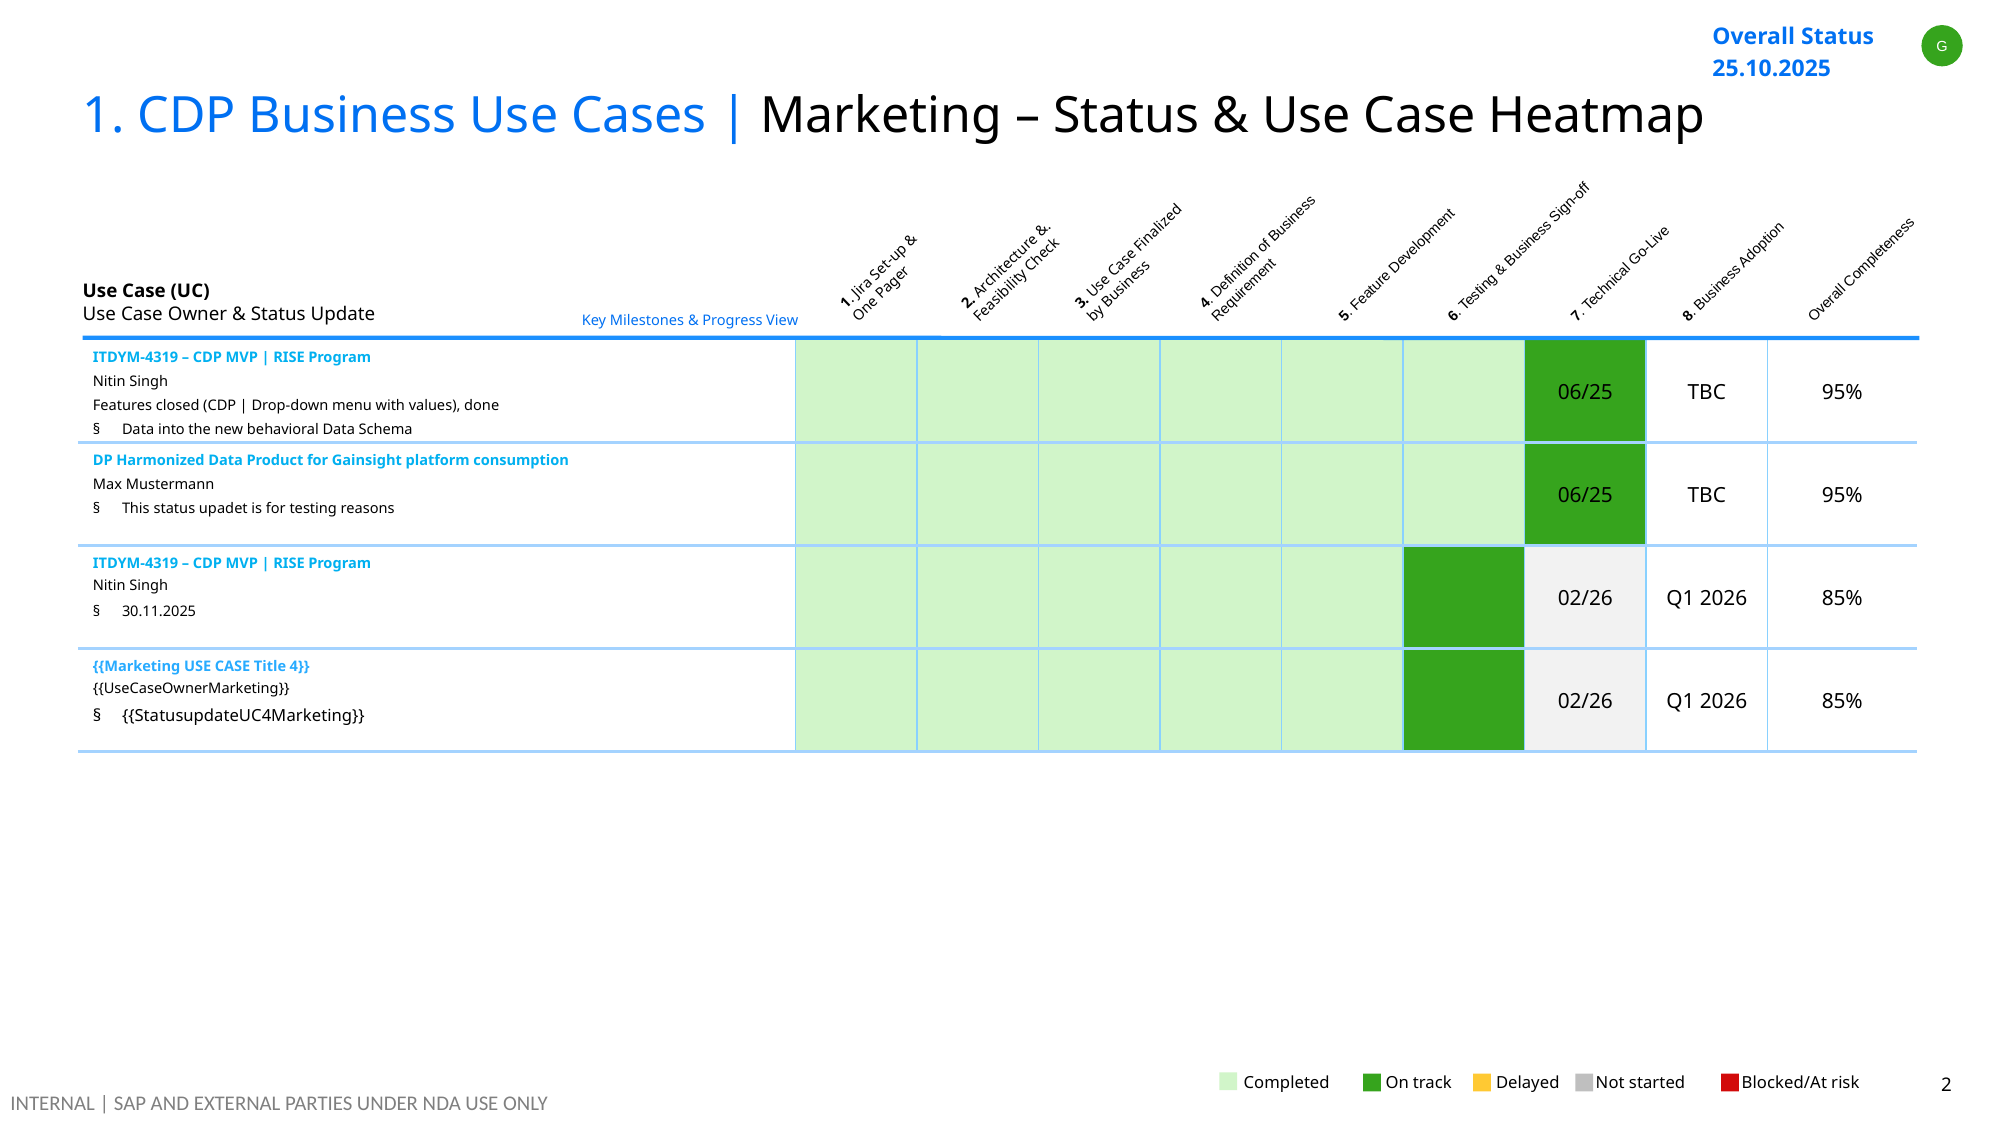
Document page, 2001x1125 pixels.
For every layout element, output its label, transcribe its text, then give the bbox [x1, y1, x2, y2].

text_box Key Milestones & Progress View [574, 310, 806, 329]
table_cell 06/25 [1525, 444, 1645, 544]
table_header ITDYM-4319 – CDP MVP | RISE Program Nitin Singh Features closed (CDP | Drop-down menu with values), done Data into the new behavioral Data Schema [78, 340, 795, 441]
table_cell 02/26 [1525, 650, 1645, 750]
table_header 06/25 [1525, 350, 1645, 441]
table_cell [1282, 547, 1402, 647]
table_cell {{Marketing USE CASE Title 4}} {{UseCaseOwnerMarketing}} {{StatusupdateUC4Marketing}} [78, 650, 795, 750]
table_cell 02/26 [1525, 547, 1645, 647]
table_cell [1161, 650, 1281, 750]
table_cell 85% [1768, 650, 1917, 750]
table_cell Q1 2026 [1647, 650, 1767, 750]
table_cell [1404, 444, 1524, 544]
table_cell ITDYM-4319 – CDP MVP | RISE Program Nitin Singh 30.11.2025 [78, 547, 795, 647]
table_header Overall Status 25.10.2025 [1712, 20, 1895, 75]
text_box 8. Business Adoption [1678, 215, 1790, 325]
table_cell 85% [1768, 547, 1917, 647]
table_header [1161, 350, 1281, 441]
table_cell [1404, 650, 1524, 750]
table_header [1282, 350, 1402, 441]
table_cell [1161, 547, 1281, 647]
text_box Overall Completeness [1803, 211, 1920, 325]
table_cell [796, 650, 916, 750]
text_box 4. Definition of Business Requirement [1195, 189, 1333, 325]
table_cell [1161, 444, 1281, 544]
table_cell [1282, 650, 1402, 750]
text_box 3. Use Case Finalized by Business [1070, 199, 1198, 325]
table_cell [1404, 547, 1524, 647]
table_cell Q1 2026 [1647, 547, 1767, 647]
table_cell [1039, 547, 1159, 647]
table_cell [796, 444, 916, 544]
table_cell [918, 547, 1038, 647]
table_cell 95% [1768, 444, 1917, 544]
table_header [1039, 350, 1159, 441]
table_cell [1039, 444, 1159, 544]
title 1. CDP Business Use Cases | Marketing – Status & Use Case Heatmap [82, 82, 1918, 144]
table_cell [796, 547, 916, 647]
table_cell [1282, 444, 1402, 544]
text_box 7. Technical Go-Live [1566, 217, 1676, 325]
table_header [918, 350, 1038, 441]
table_cell [1039, 650, 1159, 750]
table_cell [918, 444, 1038, 544]
table_header [796, 350, 916, 441]
table_header 95% [1768, 350, 1917, 441]
text_box 5. Feature Development [1334, 201, 1460, 325]
table_header TBC [1647, 350, 1767, 441]
table_cell TBC [1647, 444, 1767, 544]
table_cell [918, 650, 1038, 750]
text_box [1218, 1072, 1857, 1093]
table_cell DP Harmonized Data Product for Gainsight platform consumption Max Mustermann This status upadet is for testing reasons [78, 444, 795, 544]
text_box G [1921, 25, 1963, 67]
table_header [1895, 20, 2001, 75]
text_box 1. Jira Set-up & One Pager [836, 228, 934, 325]
text_box 6. Testing & Business Sign-off [1443, 174, 1598, 325]
text_box Use Case (UC) Use Case Owner & Status Update [82, 278, 397, 325]
table_header [1404, 350, 1524, 441]
text_box 2. Architecture &. Feasibility Check [957, 219, 1064, 325]
